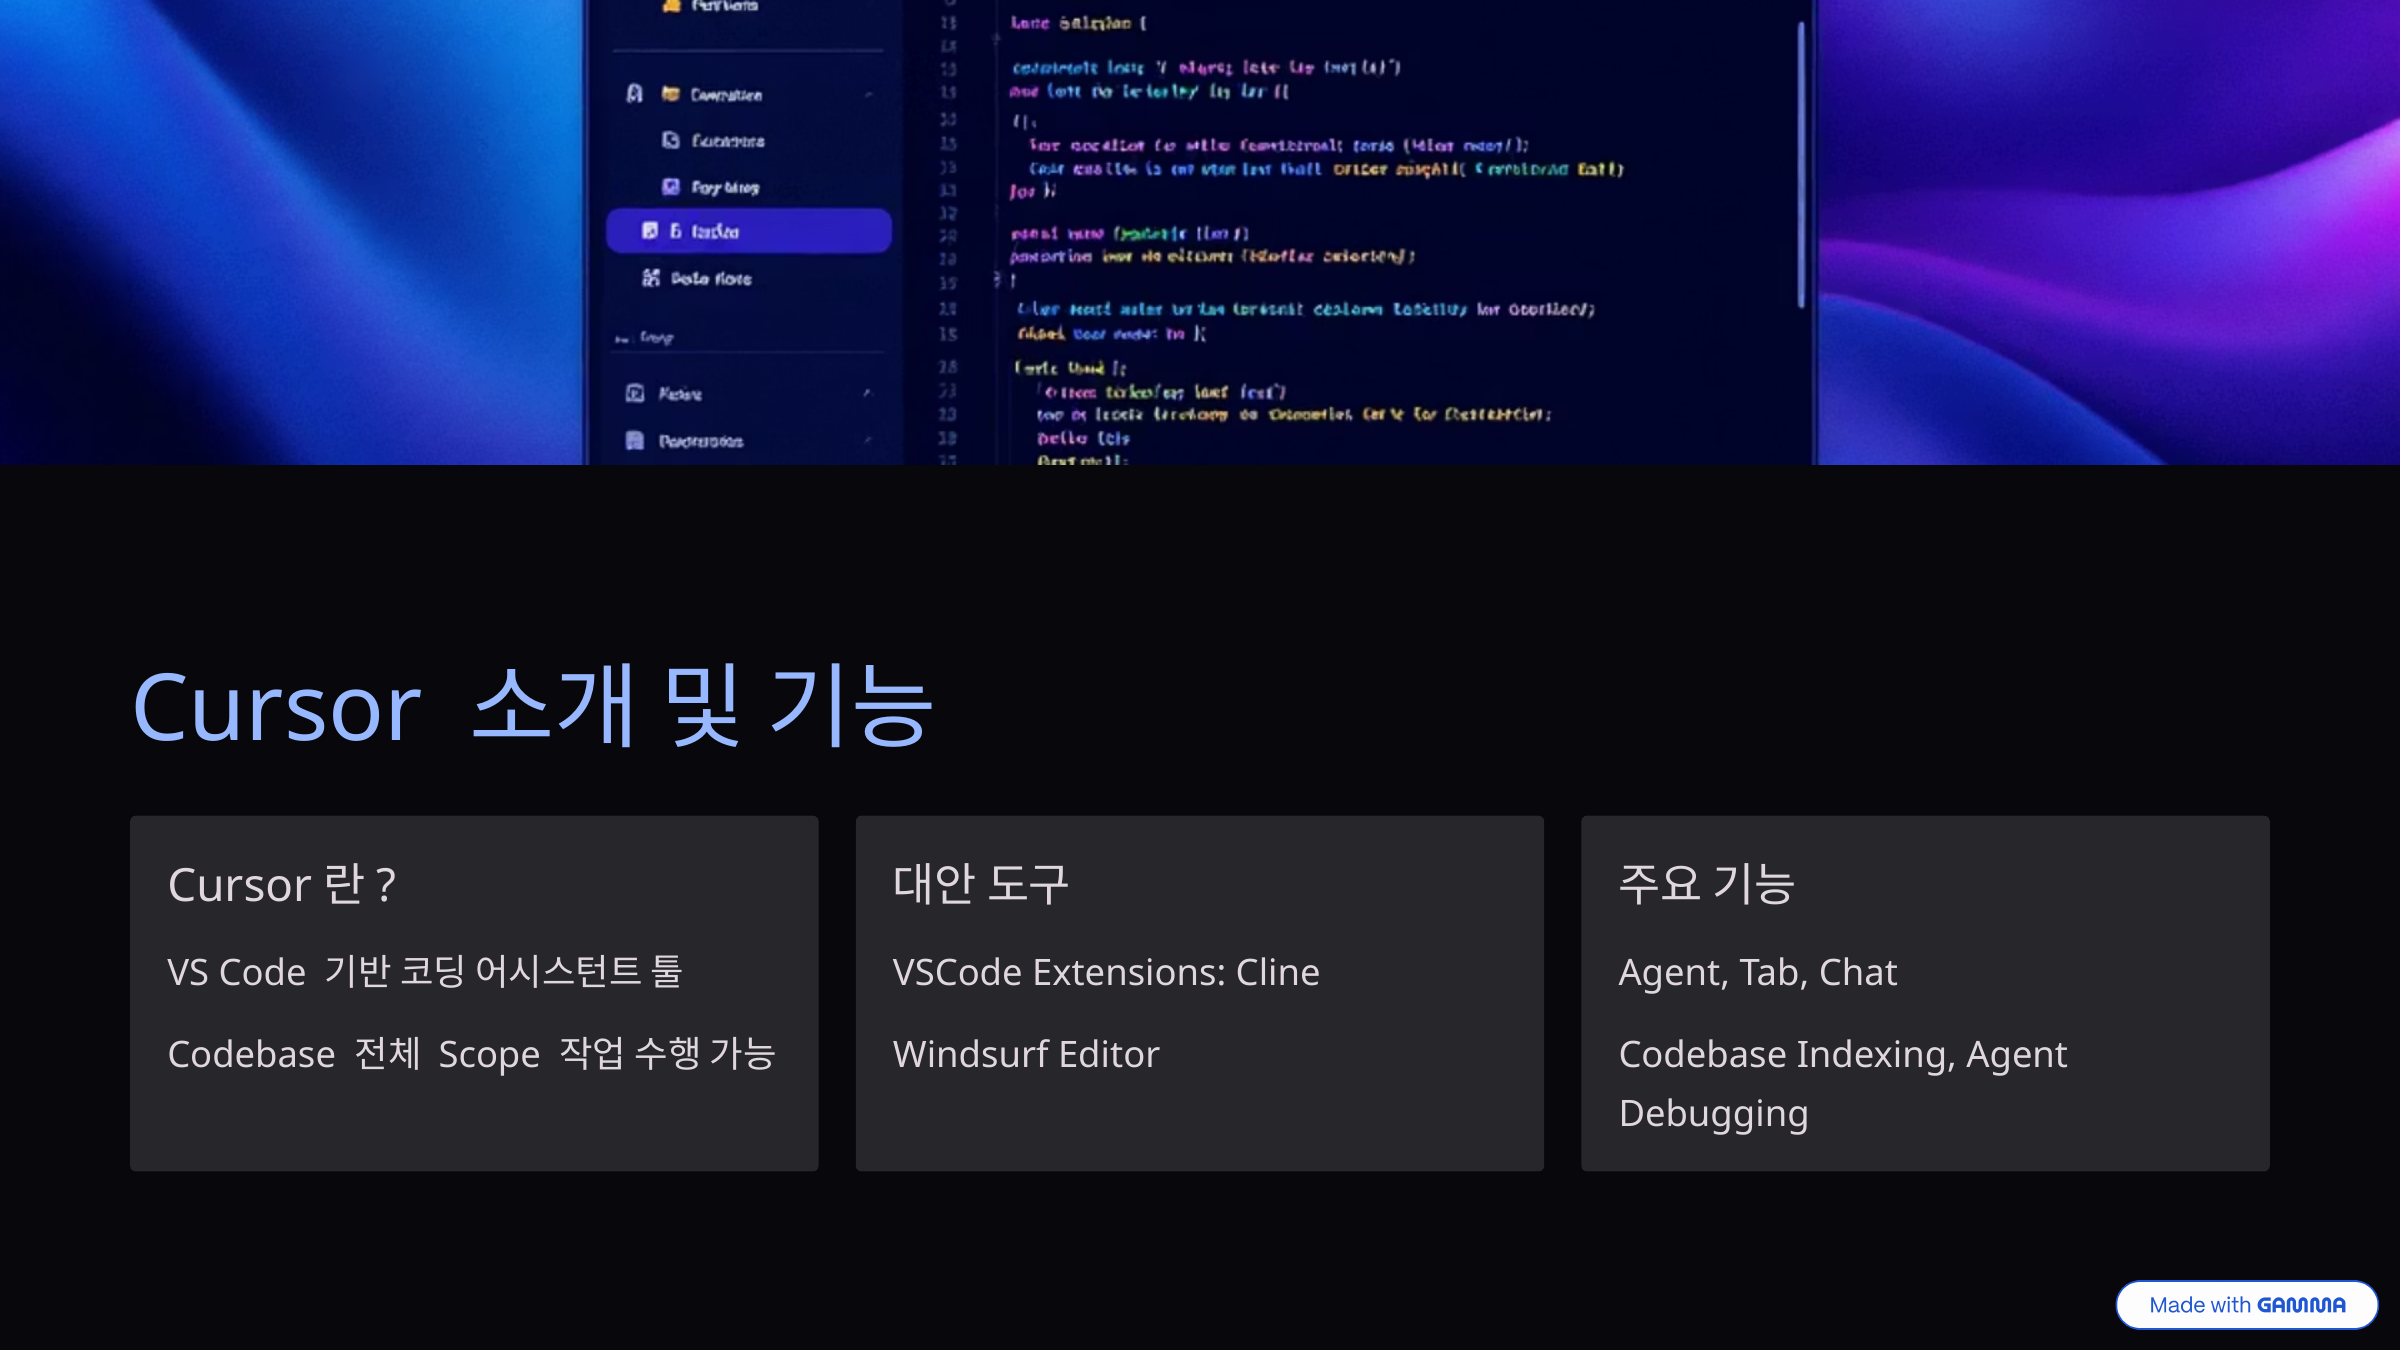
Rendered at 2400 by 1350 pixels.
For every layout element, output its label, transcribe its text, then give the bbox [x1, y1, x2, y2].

text_box VS Code 기반 코딩 어시스턴트 툴 [167, 933, 782, 993]
text_box Cursor 소개 및 기능 [130, 643, 1061, 760]
text_box 대안 도구 [892, 852, 1359, 911]
text_box Windsurf Editor [892, 1015, 1507, 1075]
text_box [855, 815, 1545, 1172]
text_box Agent, Tab, Chat [1618, 933, 2233, 993]
text_box [1581, 815, 2270, 1172]
text_box Codebase Indexing, Agent Debugging [1618, 1015, 2233, 1135]
text_box Cursor란? [167, 852, 633, 911]
text_box 주요 기능 [1618, 852, 2084, 911]
text_box Codebase 전체 Scope 작업 수행 가능 [167, 1015, 782, 1075]
picture [2106, 1271, 2389, 1339]
text_box [130, 815, 819, 1172]
picture [0, 0, 2400, 466]
text_box VSCode Extensions: Cline [892, 933, 1507, 993]
